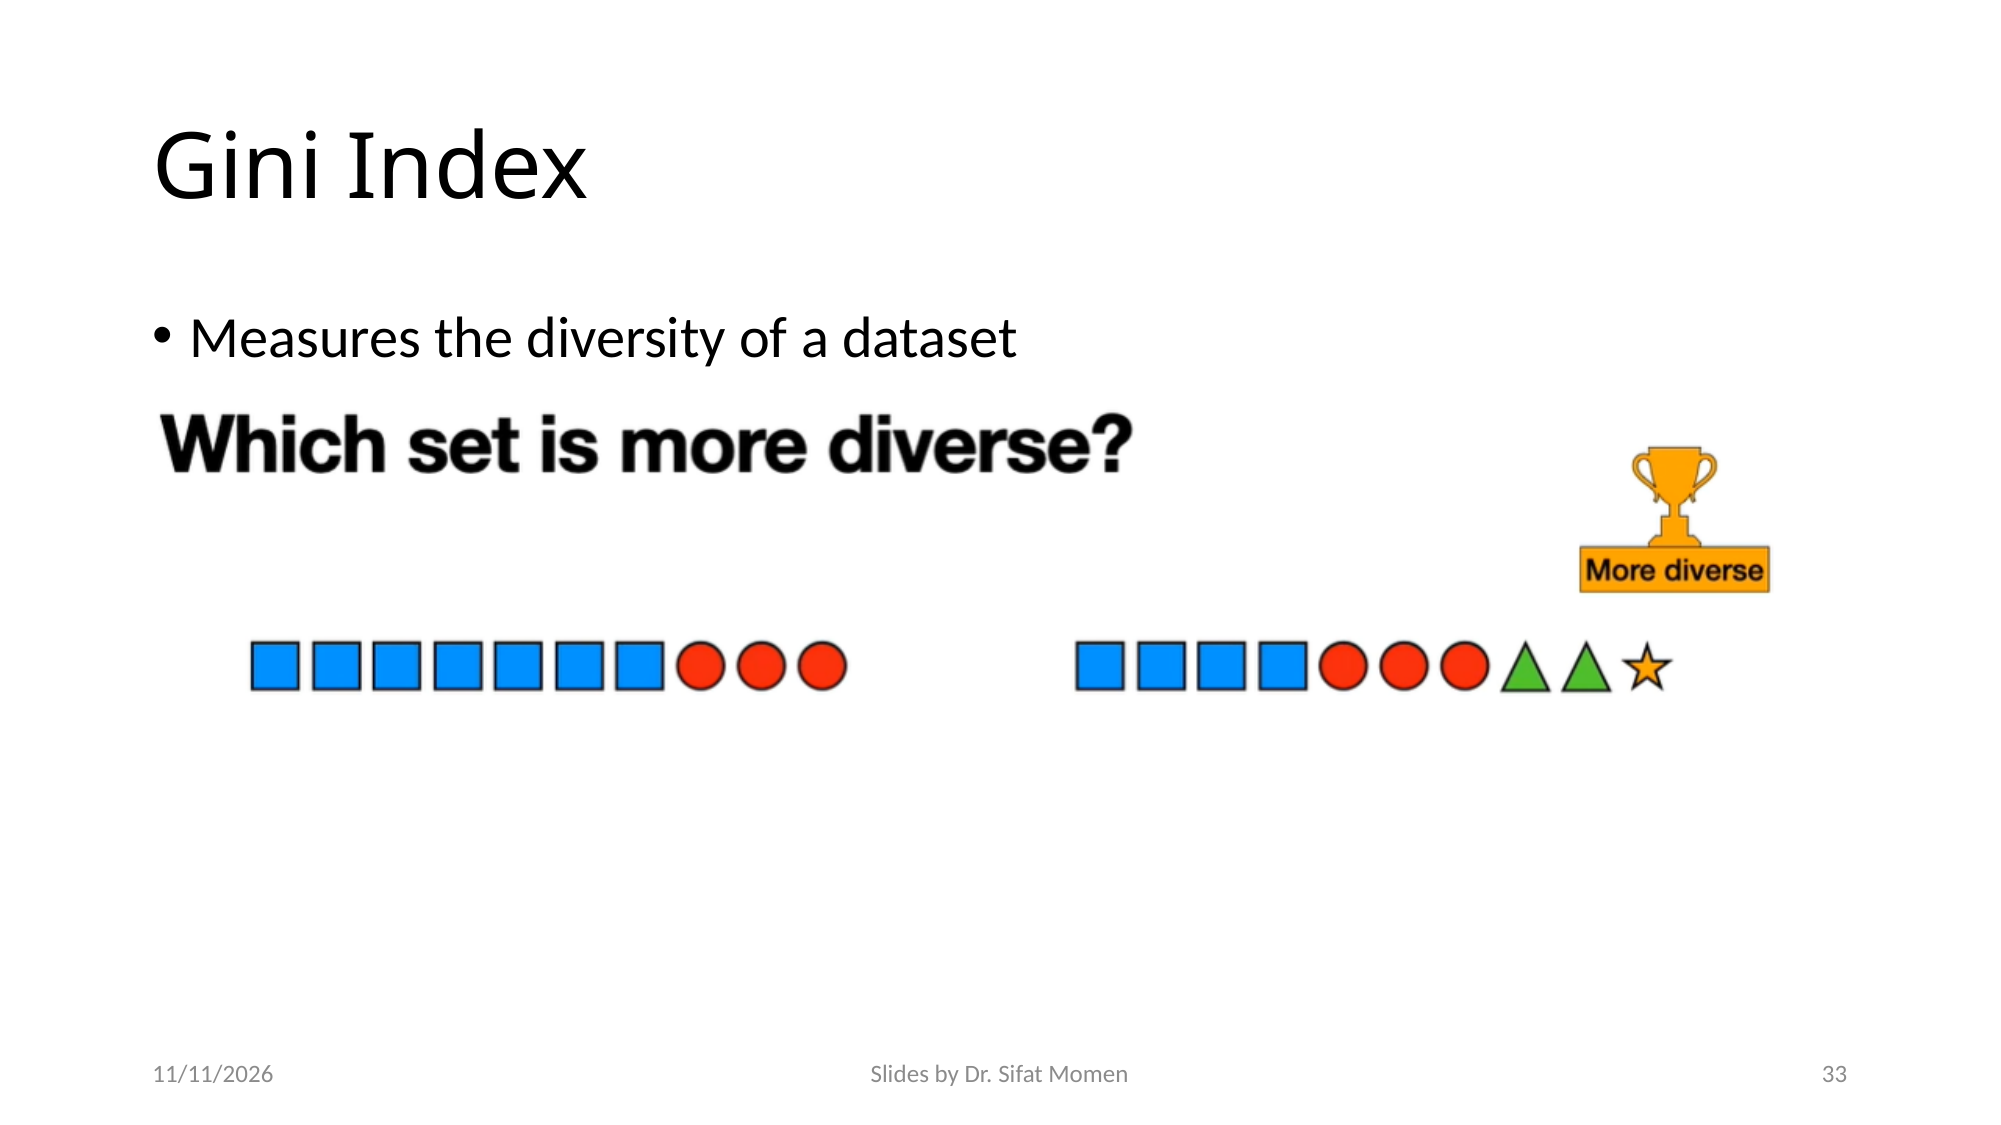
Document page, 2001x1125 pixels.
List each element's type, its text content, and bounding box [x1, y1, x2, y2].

footer Slides by Dr. Sifat Momen [662, 1042, 1338, 1103]
list Measures the diversity of a dataset [137, 299, 1863, 1014]
title Gini Index [137, 59, 1863, 278]
slide_number 33 [1412, 1042, 1863, 1103]
picture [137, 405, 1784, 863]
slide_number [137, 1042, 588, 1103]
